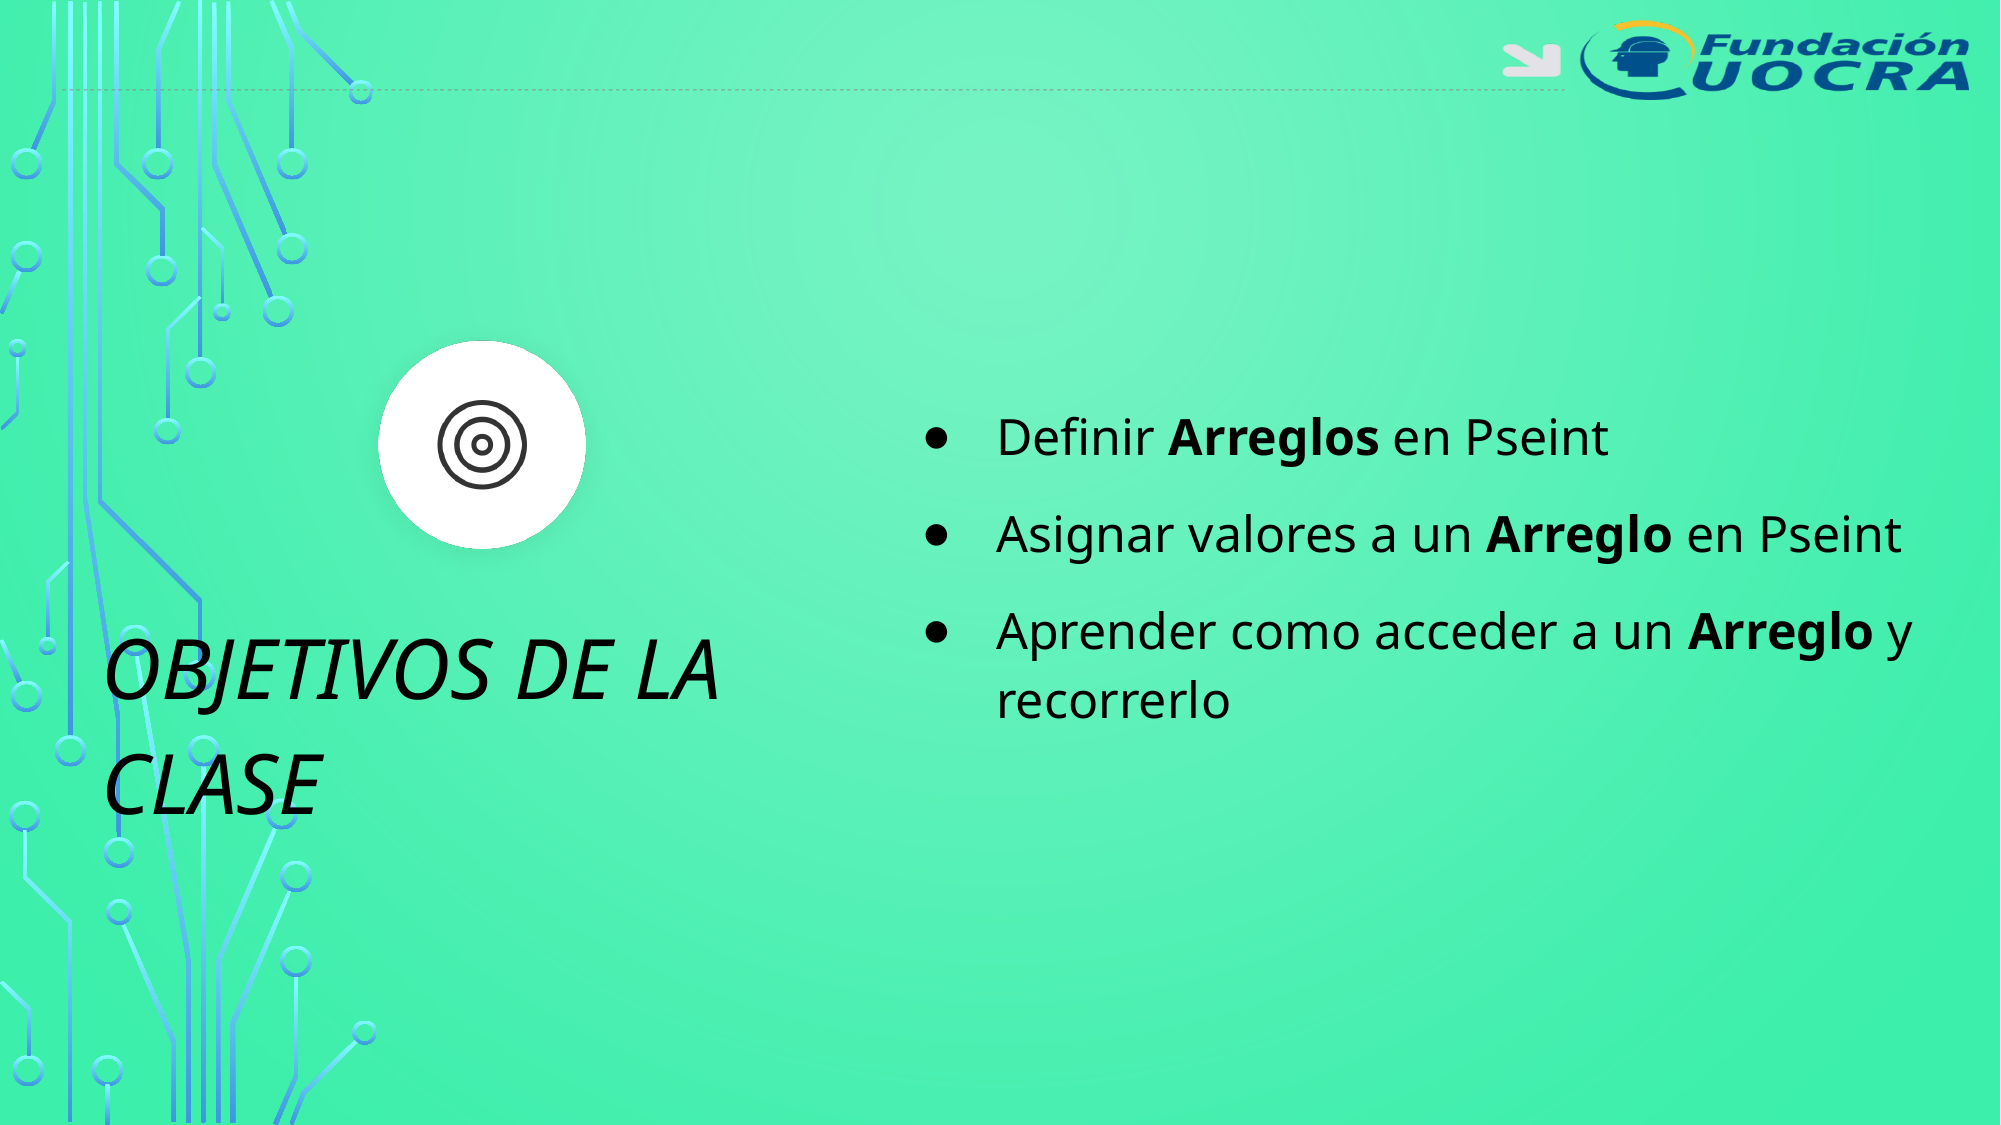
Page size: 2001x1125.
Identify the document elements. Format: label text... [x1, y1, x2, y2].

picture [352, 314, 613, 575]
text_box Definir Arreglos en Pseint Asignar valores a un Arreglo en Pseint Aprender como acceder a un Arreglo y recorrerlo [876, 248, 1959, 877]
picture [62, 20, 1970, 101]
text_box OBJETIVOS DE LA CLASE [81, 581, 877, 798]
